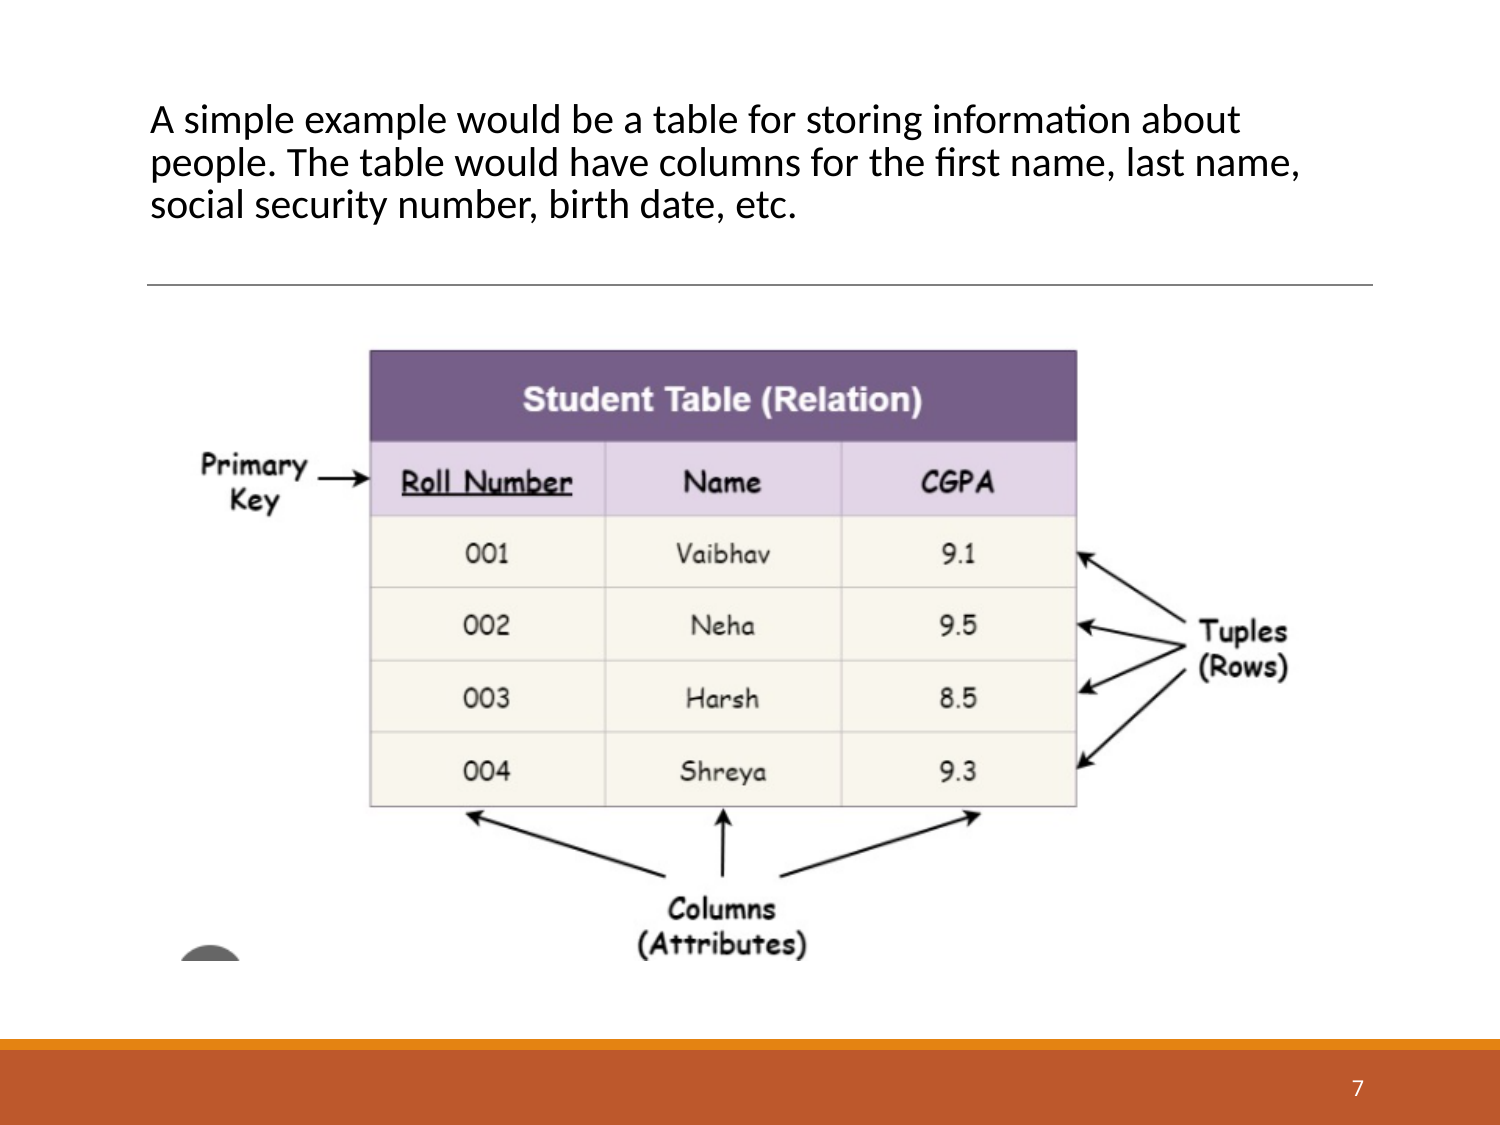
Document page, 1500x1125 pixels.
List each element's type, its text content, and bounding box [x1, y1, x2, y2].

slide_number ‹#› [1218, 1059, 1380, 1120]
title A simple example would be a table for storing information about people. The table would have columns for the first name, last name, social security number, birth date, etc. [135, 47, 1373, 285]
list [179, 305, 1328, 961]
